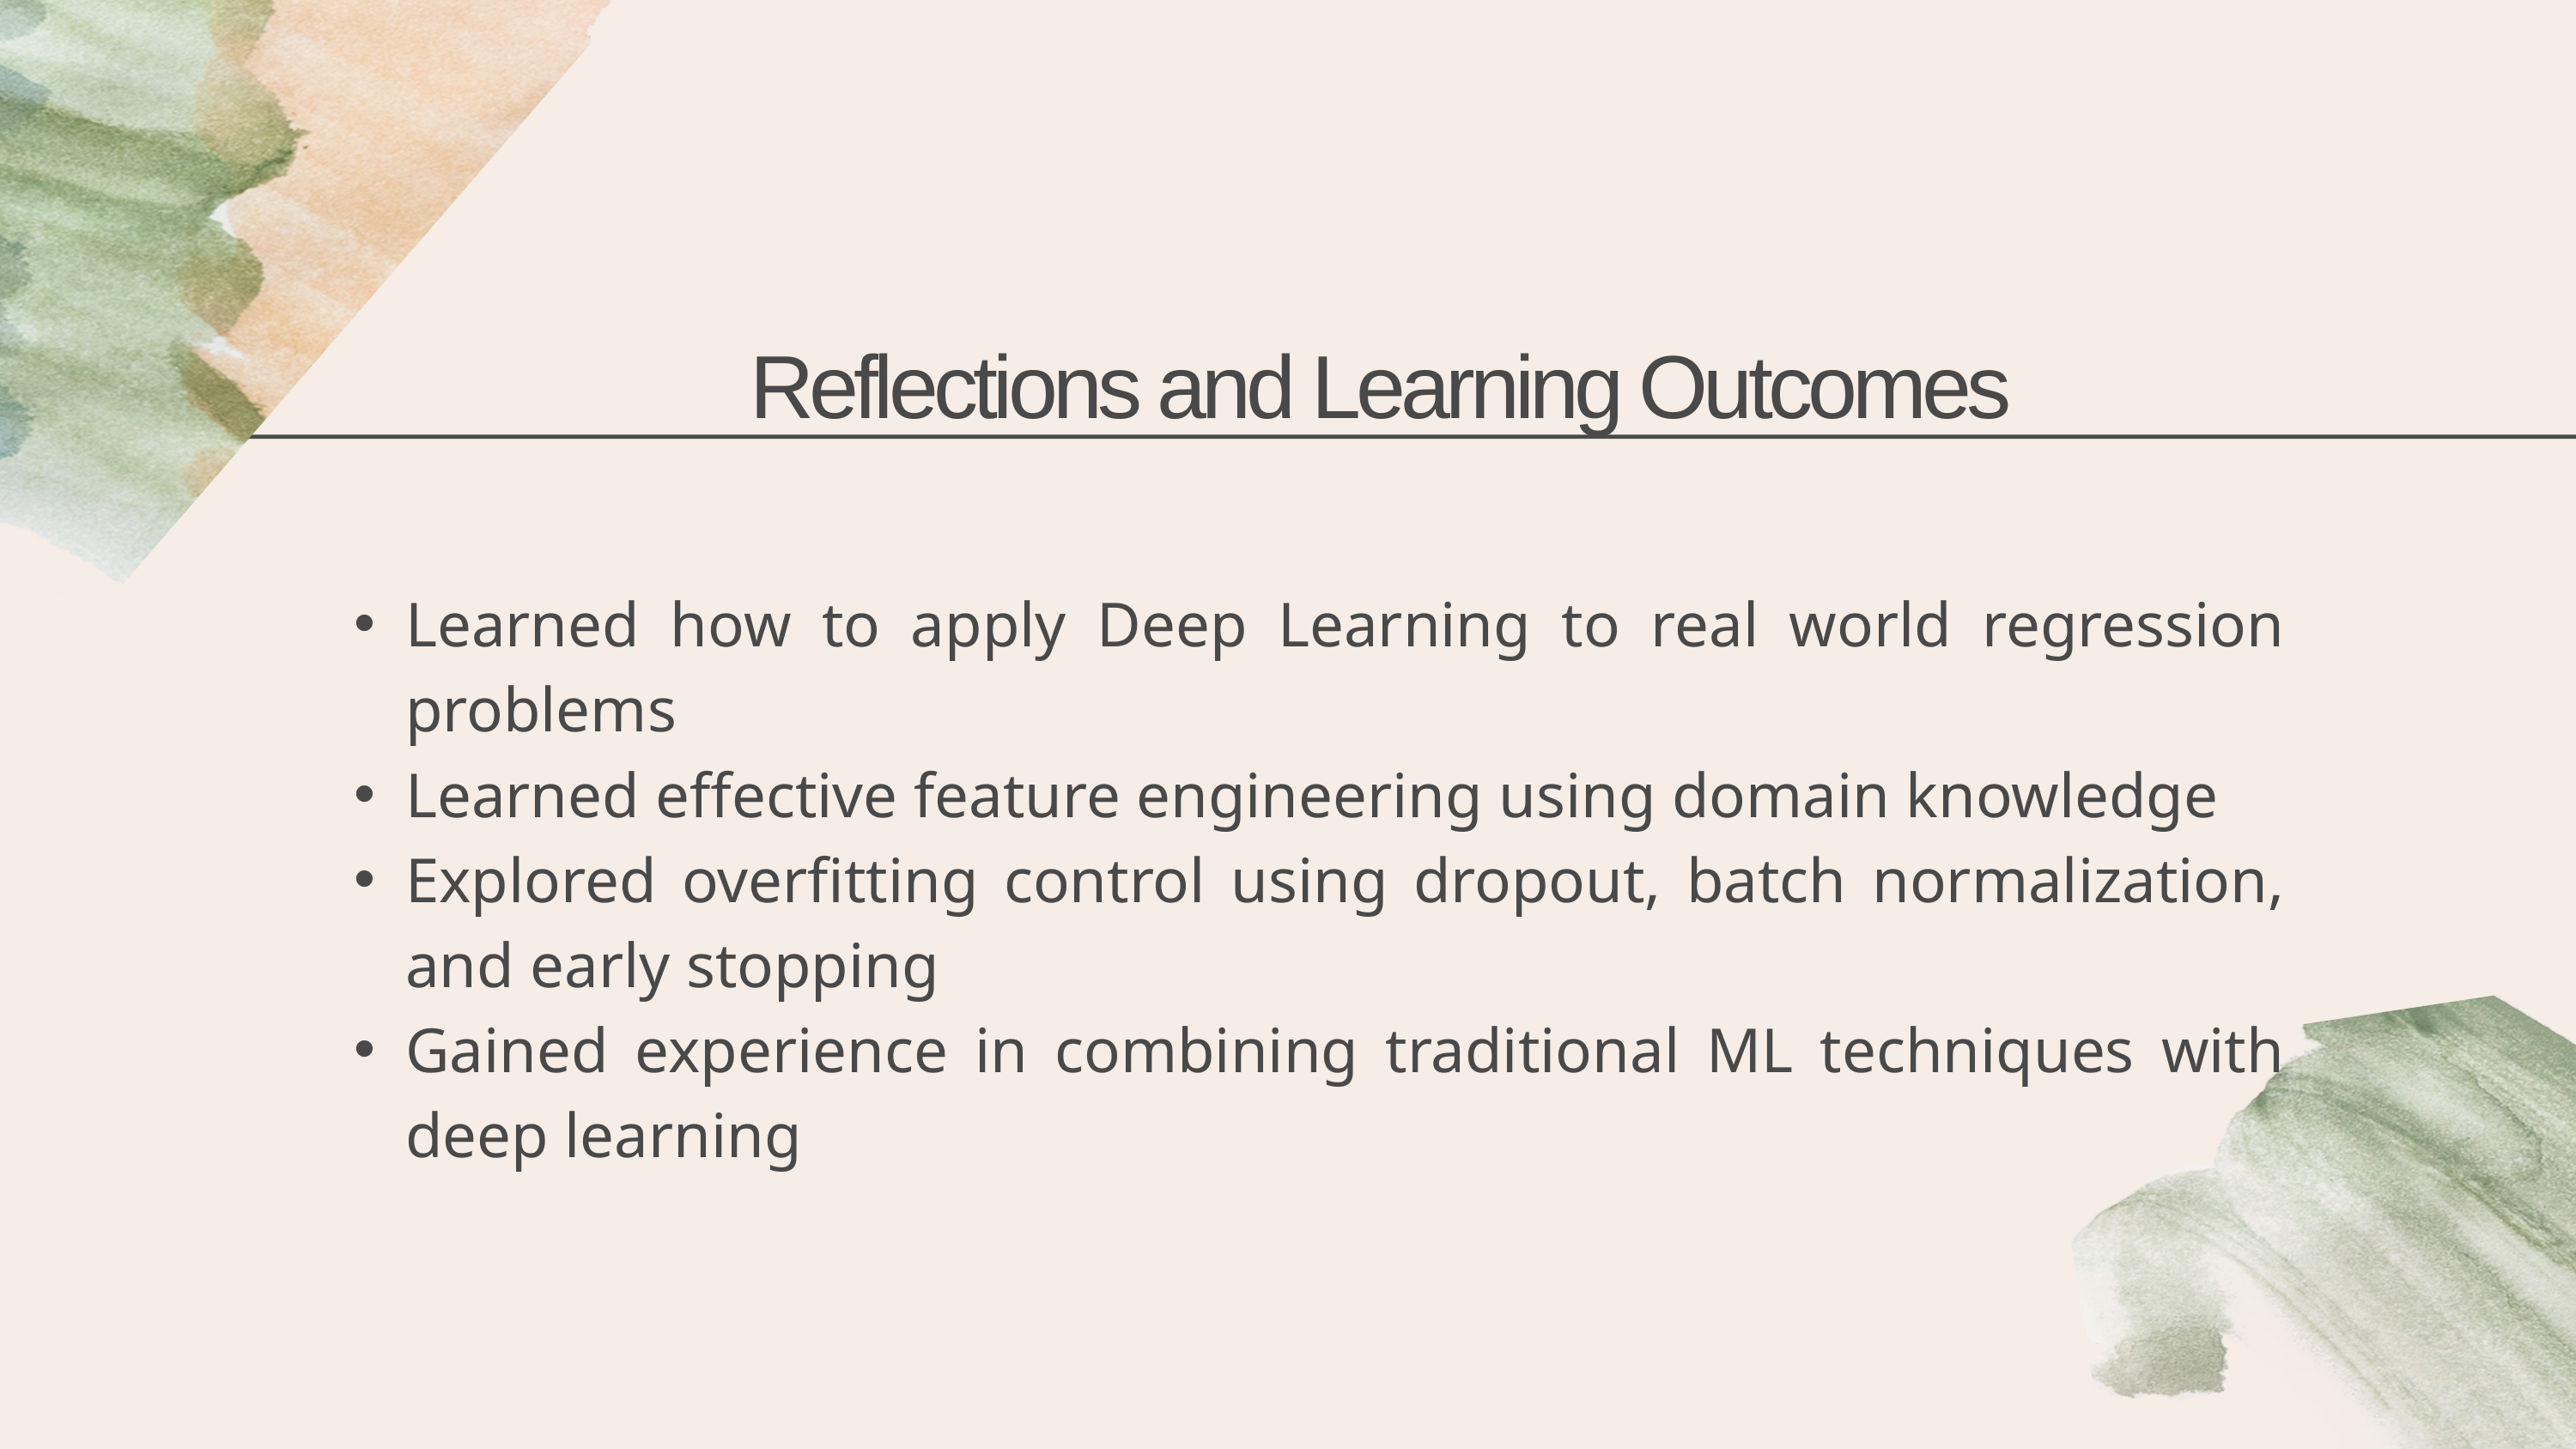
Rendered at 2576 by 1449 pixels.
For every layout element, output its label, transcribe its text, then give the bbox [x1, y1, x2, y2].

text_box Learned how to apply Deep Learning to real world regression problems Learned effective feature engineering using domain knowledge Explored overfitting control using dropout, batch normalization, and early stopping Gained experience in combining traditional ML techniques with deep learning [301, 573, 2287, 1255]
text_box [2073, 983, 2576, 1449]
text_box [0, 0, 629, 641]
text_box Reflections and Learning Outcomes [498, 321, 2263, 437]
